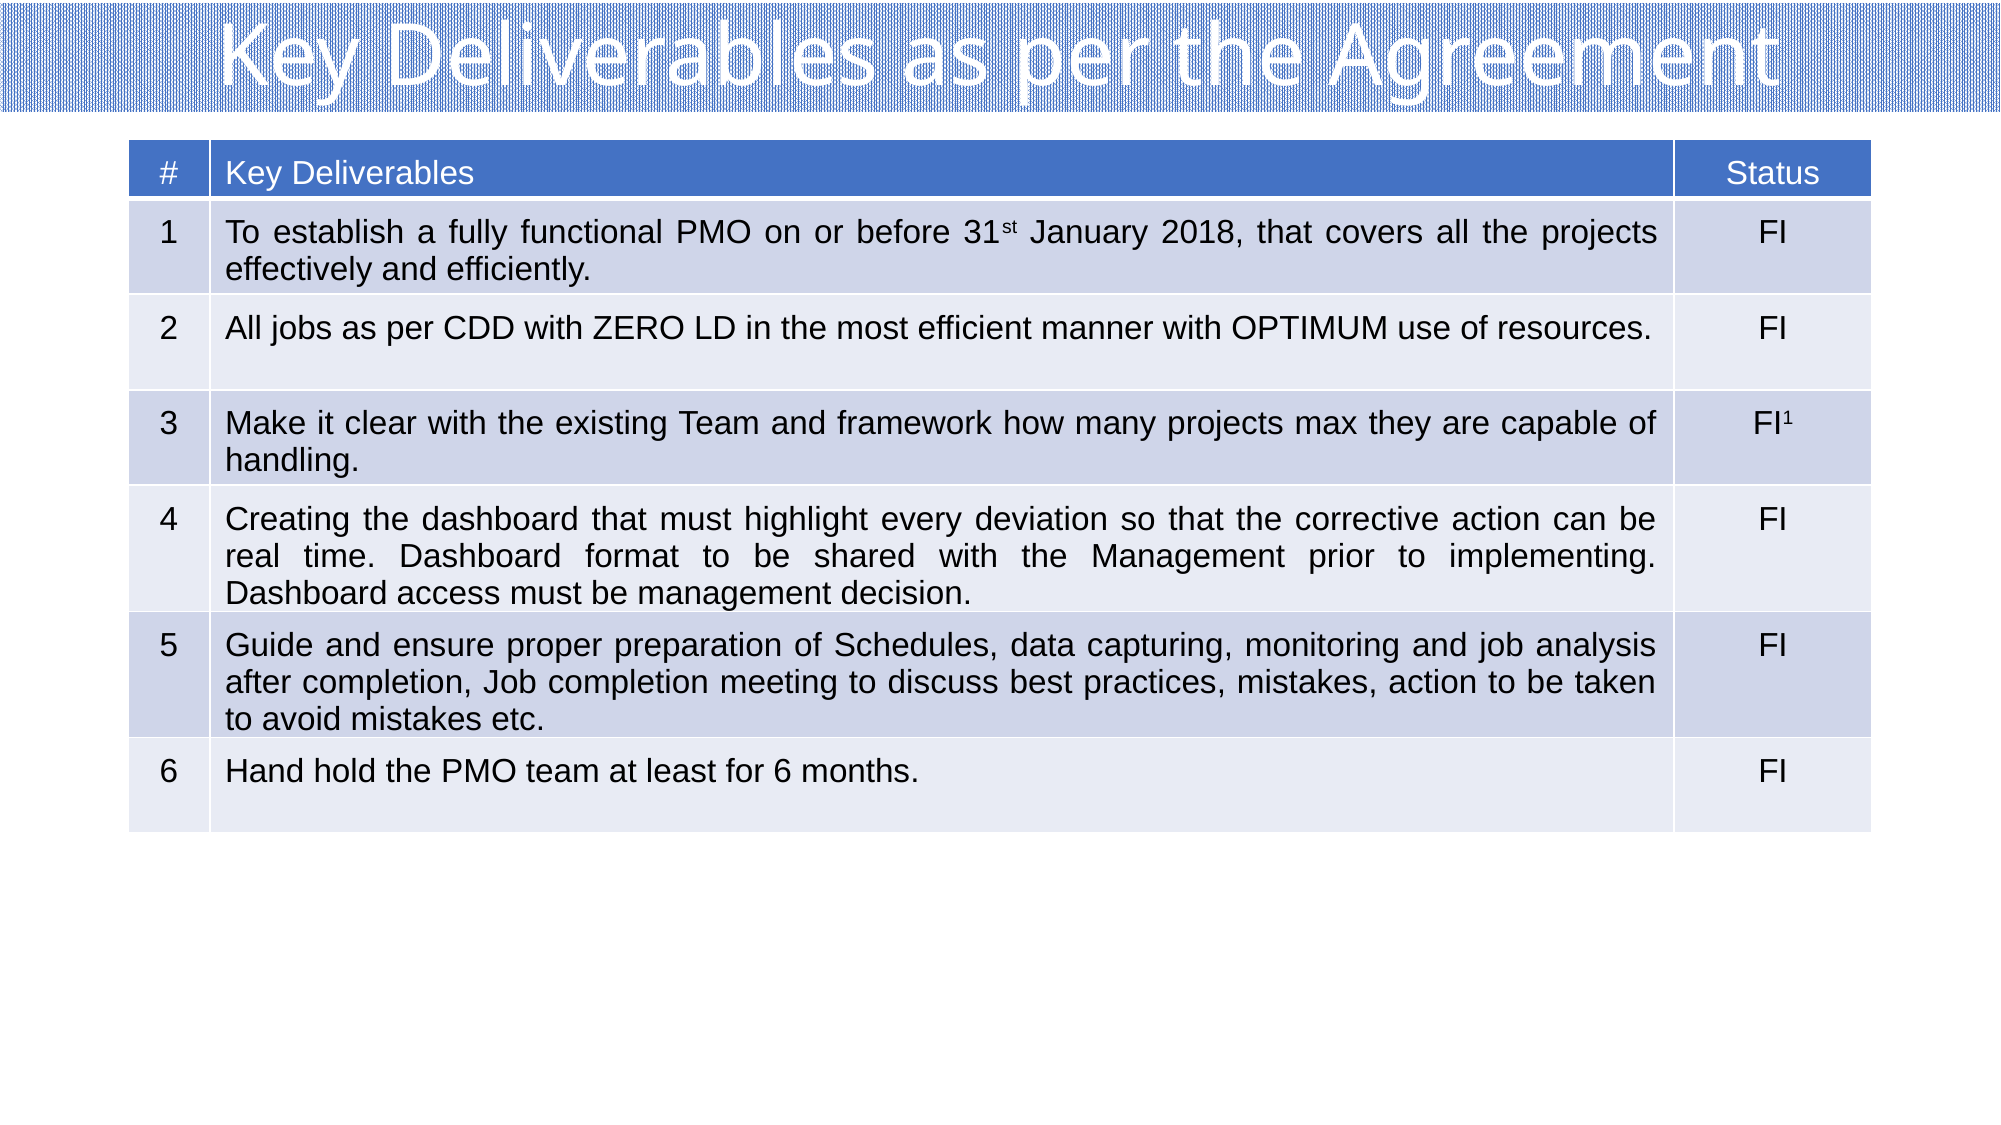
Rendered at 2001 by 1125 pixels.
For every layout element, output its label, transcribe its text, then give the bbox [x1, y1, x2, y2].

table_cell FI [1675, 612, 1871, 737]
table_cell FI [1675, 486, 1871, 611]
table_cell FI [1675, 738, 1871, 832]
table_cell FI [1675, 295, 1871, 389]
table_header # [129, 140, 209, 196]
table_cell 3 [129, 391, 209, 484]
table_header Status [1675, 140, 1871, 196]
table_cell FI1 [1675, 391, 1871, 484]
table_cell FI [1675, 201, 1871, 293]
title Key Deliverables as per the Agreement [0, 3, 2000, 112]
table_header Key Deliverables [211, 140, 1673, 196]
table_cell 2 [129, 295, 209, 389]
table_cell 1 [129, 201, 209, 293]
table_cell To establish a fully functional PMO on or before 31st January 2018, that covers all the projects effectively and efficiently. [211, 201, 1673, 293]
table_cell Make it clear with the existing Team and framework how many projects max they are capable of handling. [211, 391, 1673, 484]
table_cell Hand hold the PMO team at least for 6 months. [211, 738, 1673, 832]
table_cell All jobs as per CDD with ZERO LD in the most efficient manner with OPTIMUM use of resources. [211, 295, 1673, 389]
table_cell 6 [129, 738, 209, 832]
table_cell 5 [129, 612, 209, 737]
table_cell Creating the dashboard that must highlight every deviation so that the corrective action can be real time. Dashboard format to be shared with the Management prior to implementing. Dashboard access must be management decision. [211, 486, 1673, 611]
table_cell Guide and ensure proper preparation of Schedules, data capturing, monitoring and job analysis after completion, Job completion meeting to discuss best practices, mistakes, action to be taken to avoid mistakes etc. [211, 612, 1673, 737]
table_cell 4 [129, 486, 209, 611]
